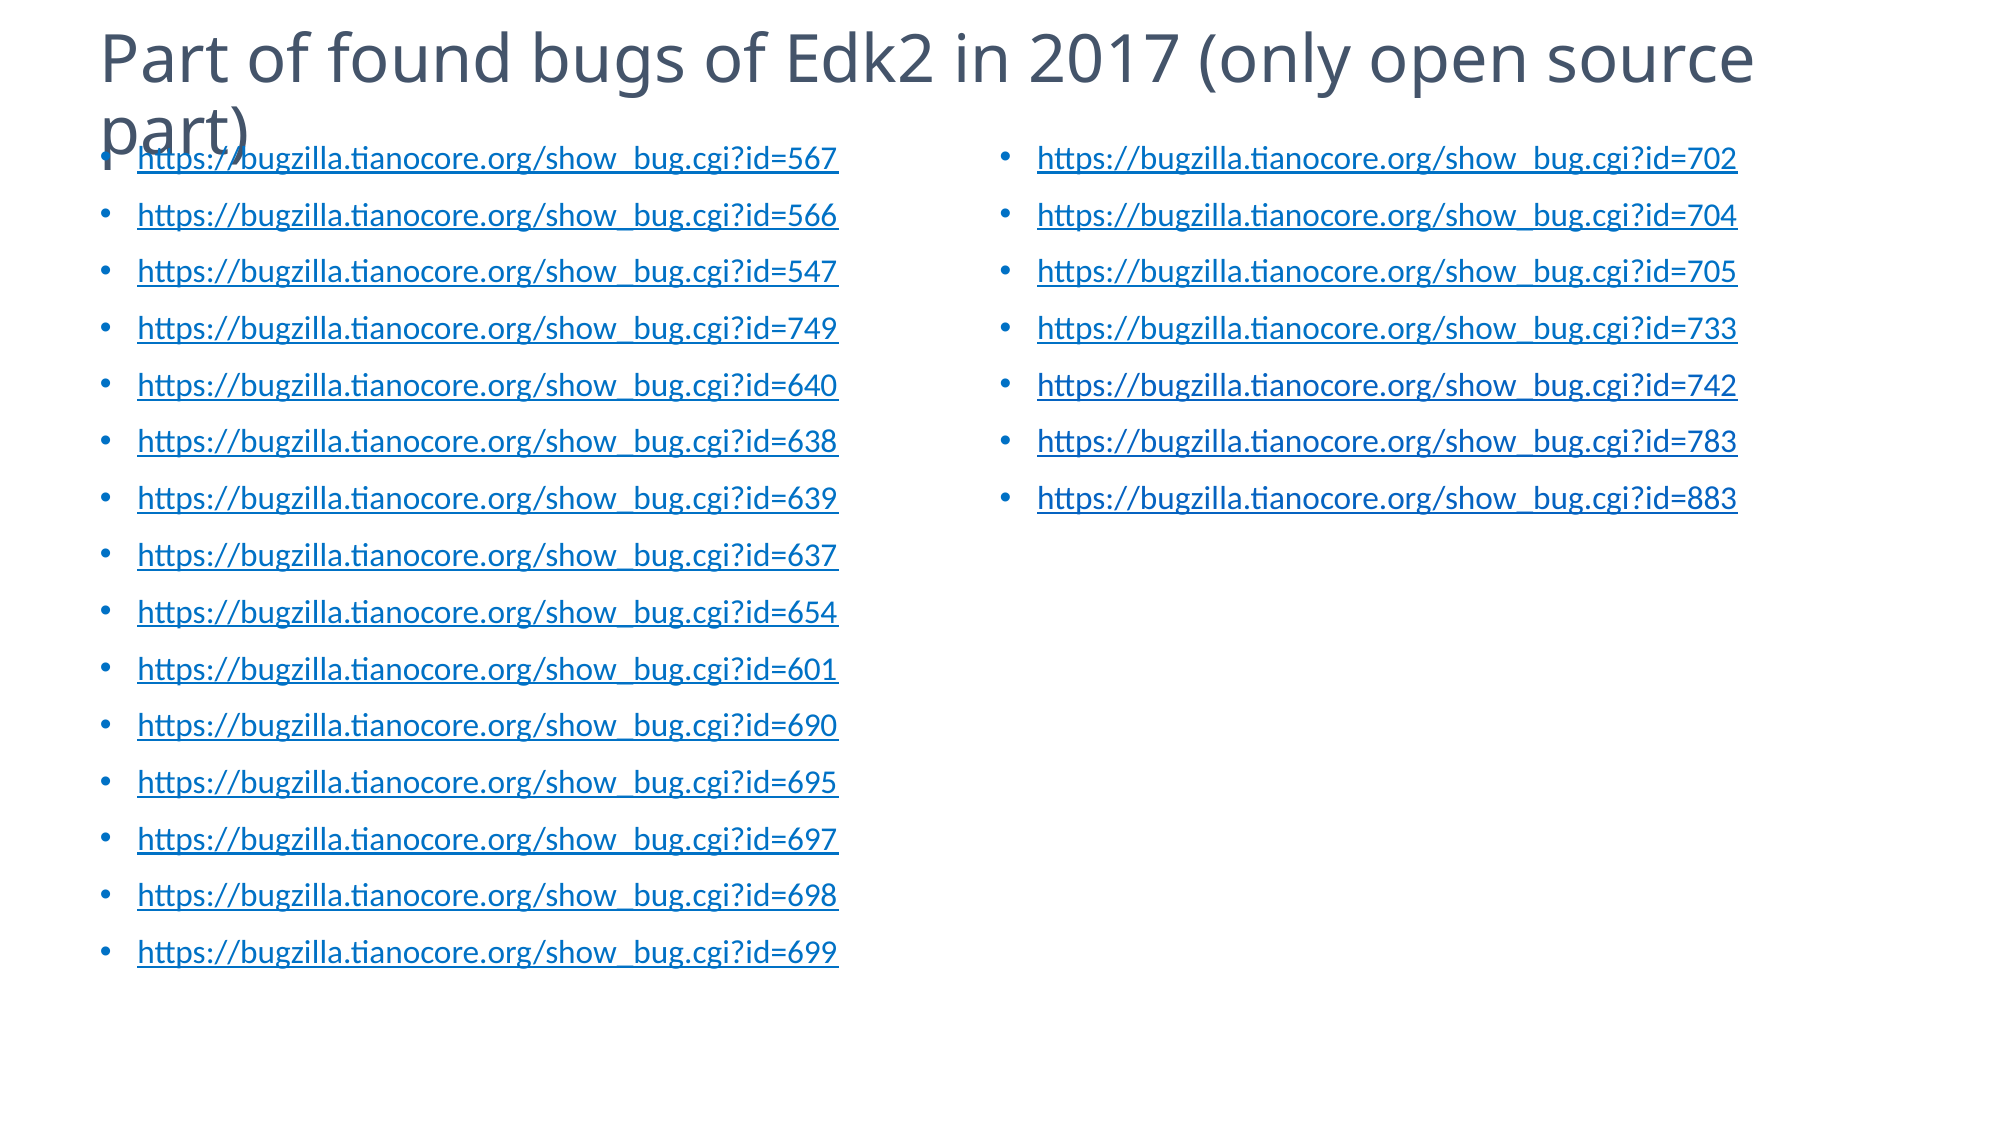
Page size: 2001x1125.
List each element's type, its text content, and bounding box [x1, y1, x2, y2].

list https://bugzilla.tianocore.org/show_bug.cgi?id=567 https://bugzilla.tianocore.org/show_bug.cgi?id=566 https://bugzilla.tianocore.org/show_bug.cgi?id=547 https://bugzilla.tianocore.org/show_bug.cgi?id=749 https://bugzilla.tianocore.org/show_bug.cgi?id=640 https://bugzilla.tianocore.org/show_bug.cgi?id=638 https://bugzilla.tianocore.org/show_bug.cgi?id=639 https://bugzilla.tianocore.org/show_bug.cgi?id=637 https://bugzilla.tianocore.org/show_bug.cgi?id=654 https://bugzilla.tianocore.org/show_bug.cgi?id=601 https://bugzilla.tianocore.org/show_bug.cgi?id=690 https://bugzilla.tianocore.org/show_bug.cgi?id=695 https://bugzilla.tianocore.org/show_bug.cgi?id=697 https://bugzilla.tianocore.org/show_bug.cgi?id=698 https://bugzilla.tianocore.org/show_bug.cgi?id=699 https://bugzilla.tianocore.org/show_bug.cgi?id=702 https://bugzilla.tianocore.org/show_bug.cgi?id=704 https://bugzilla.tianocore.org/show_bug.cgi?id=705 https://bugzilla.tianocore.org/show_bug.cgi?id=733 https://bugzilla.tianocore.org/show_bug.cgi?id=742 https://bugzilla.tianocore.org/show_bug.cgi?id=783 https://bugzilla.tianocore.org/show_bug.cgi?id=883 [85, 133, 1915, 1014]
title Part of found bugs of Edk2 in 2017 (only open source part) [85, 17, 1885, 133]
